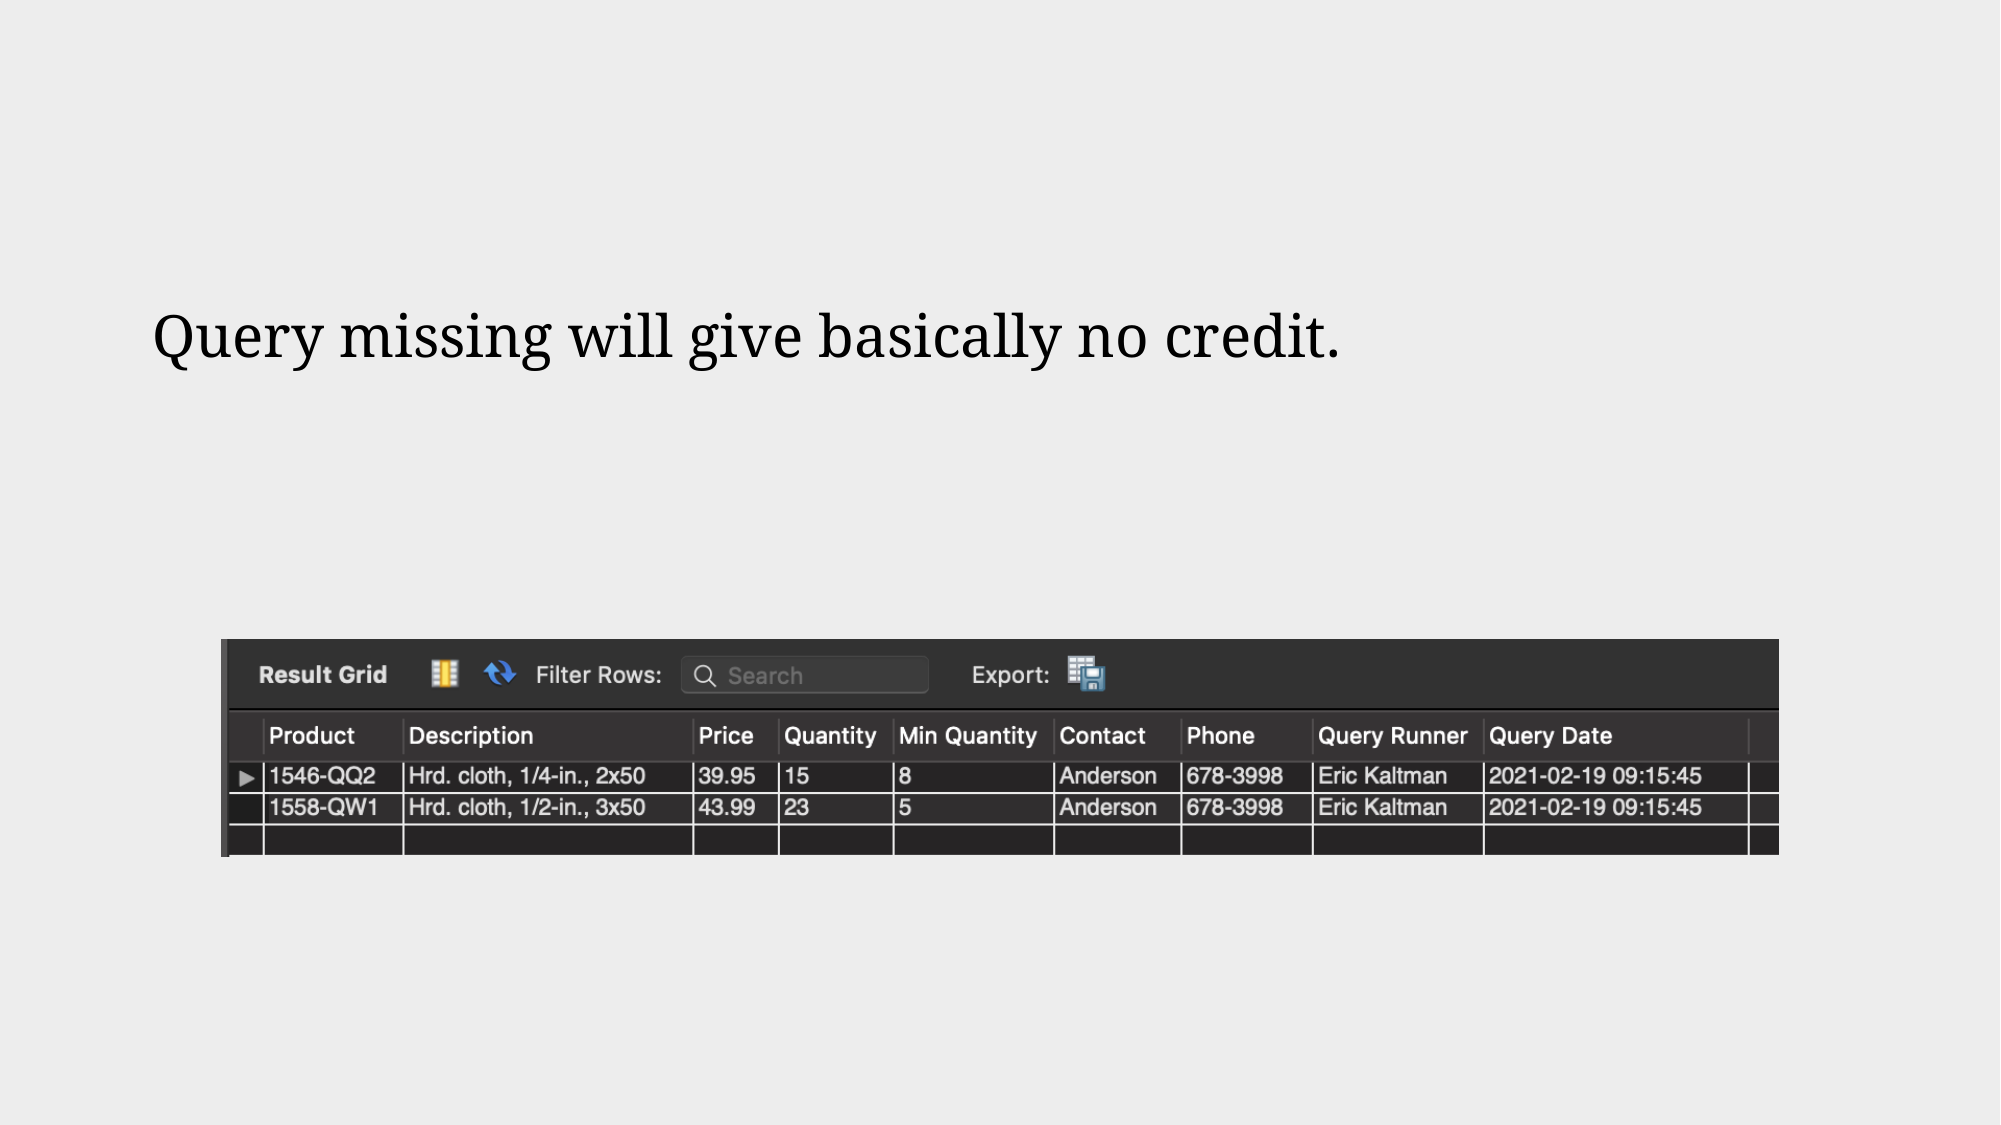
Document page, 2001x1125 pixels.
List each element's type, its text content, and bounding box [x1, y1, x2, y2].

list Query missing will give basically no credit. [137, 299, 1863, 1014]
picture [221, 639, 1779, 857]
